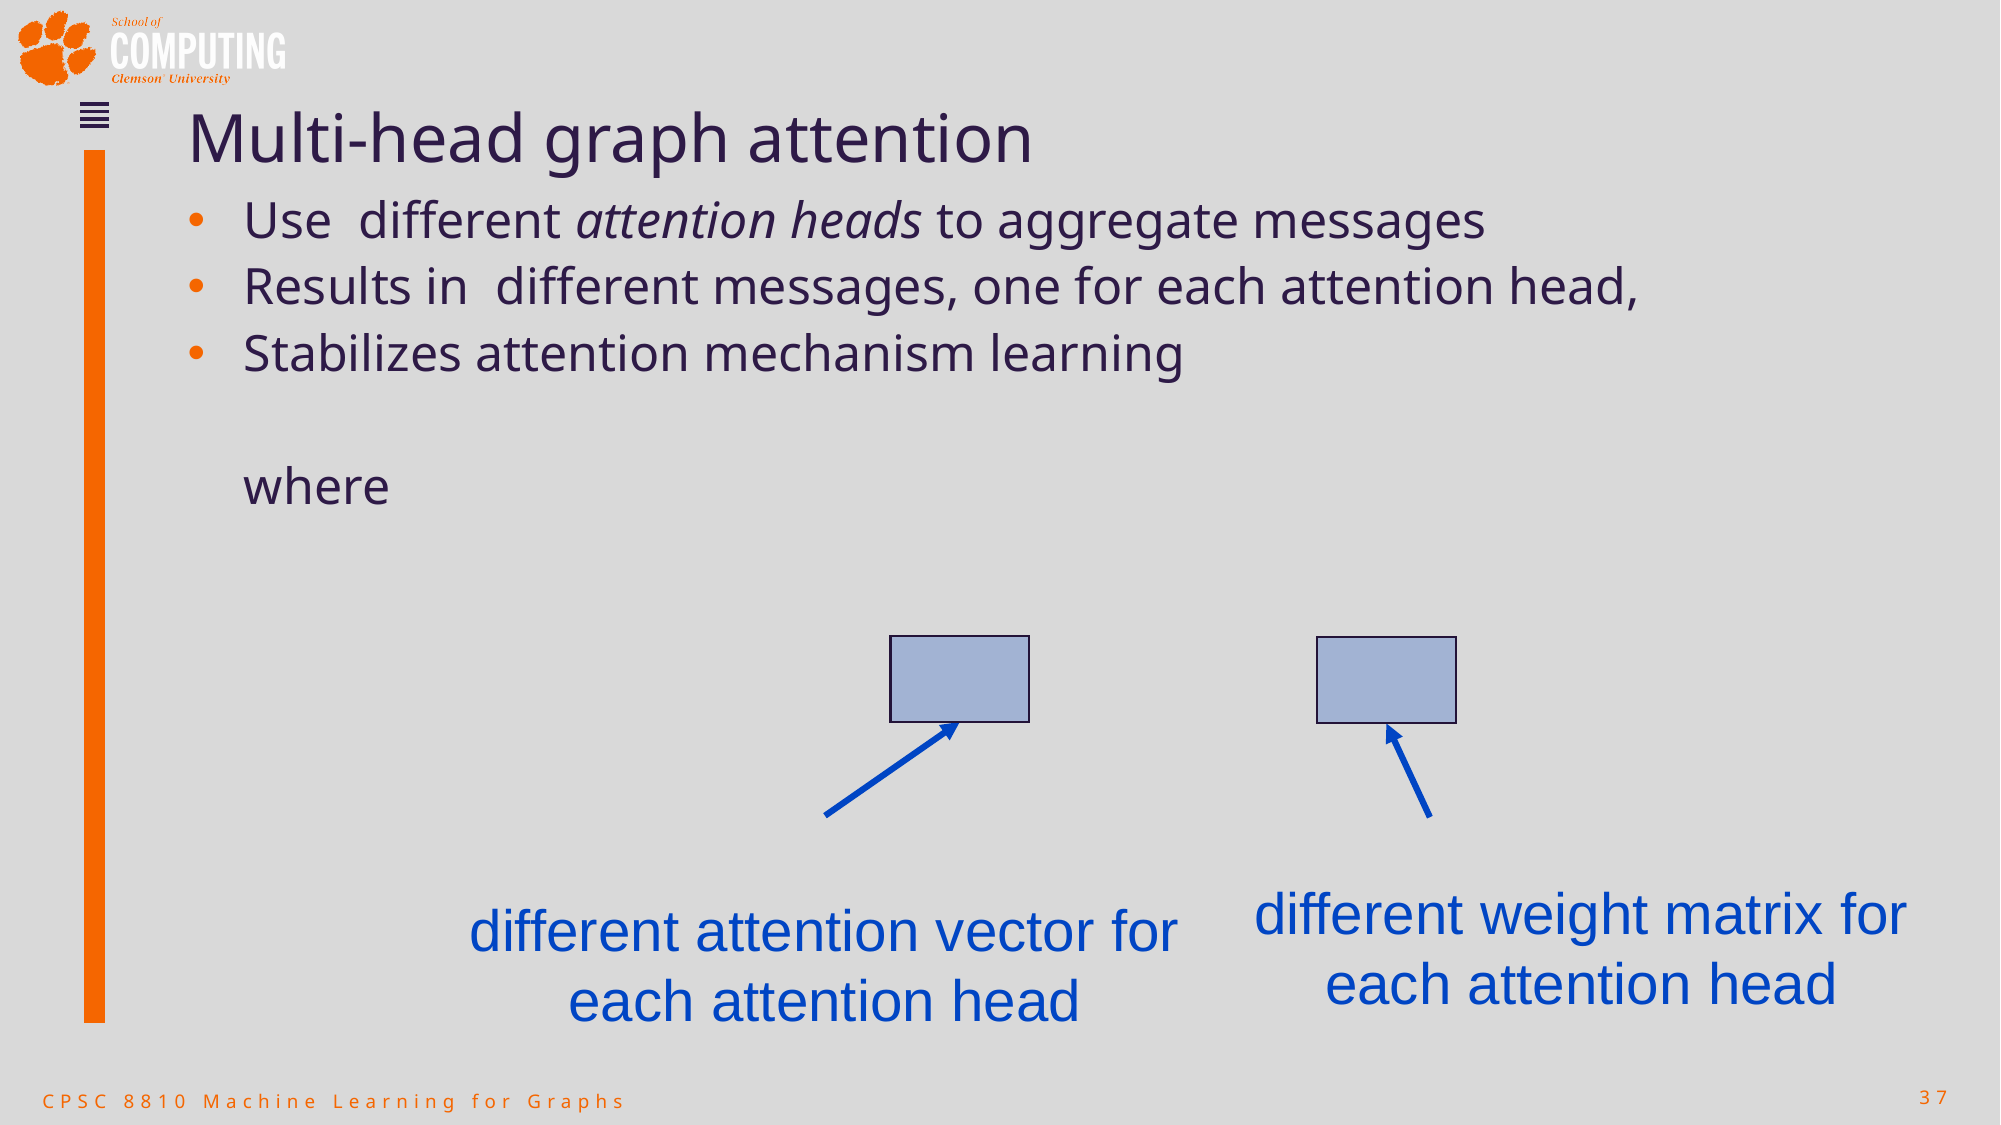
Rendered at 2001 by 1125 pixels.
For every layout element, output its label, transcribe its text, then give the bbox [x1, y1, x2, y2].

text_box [1198, 637, 1965, 1031]
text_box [442, 635, 1208, 1048]
title Multi-head graph attention [187, 104, 1913, 178]
picture [18, 10, 285, 86]
